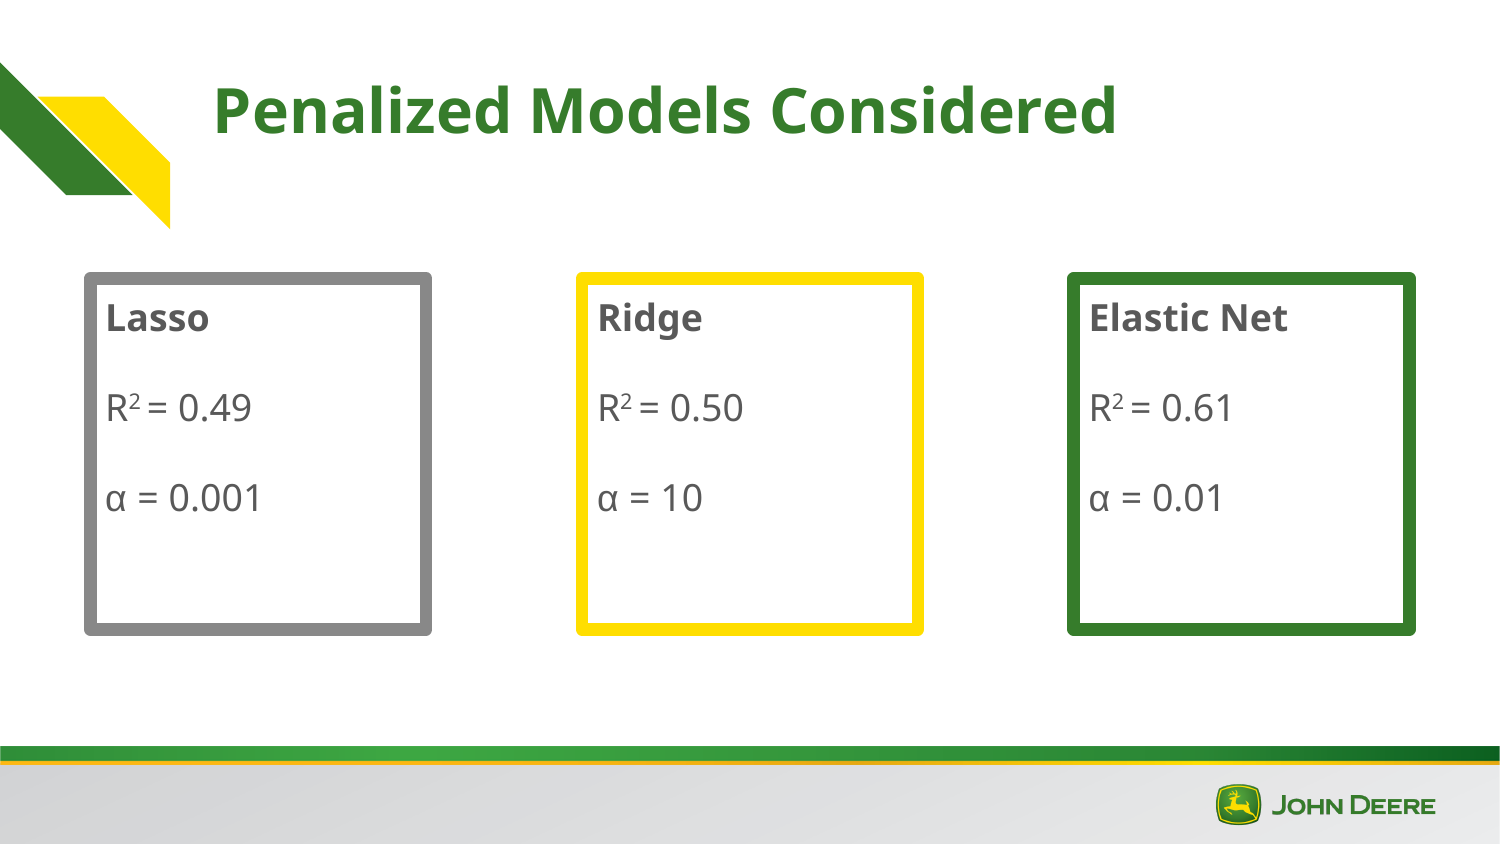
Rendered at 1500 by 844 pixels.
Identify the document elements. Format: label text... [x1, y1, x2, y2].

picture [0, 746, 1500, 844]
title Penalized Models Considered [212, 64, 1368, 215]
text_box Ridge R2 = 0.50 α = 10 [581, 278, 918, 630]
text_box Lasso R2 = 0.49 α = 0.001 [90, 278, 427, 630]
text_box Elastic Net R2 = 0.61 α = 0.01 [1073, 278, 1410, 630]
